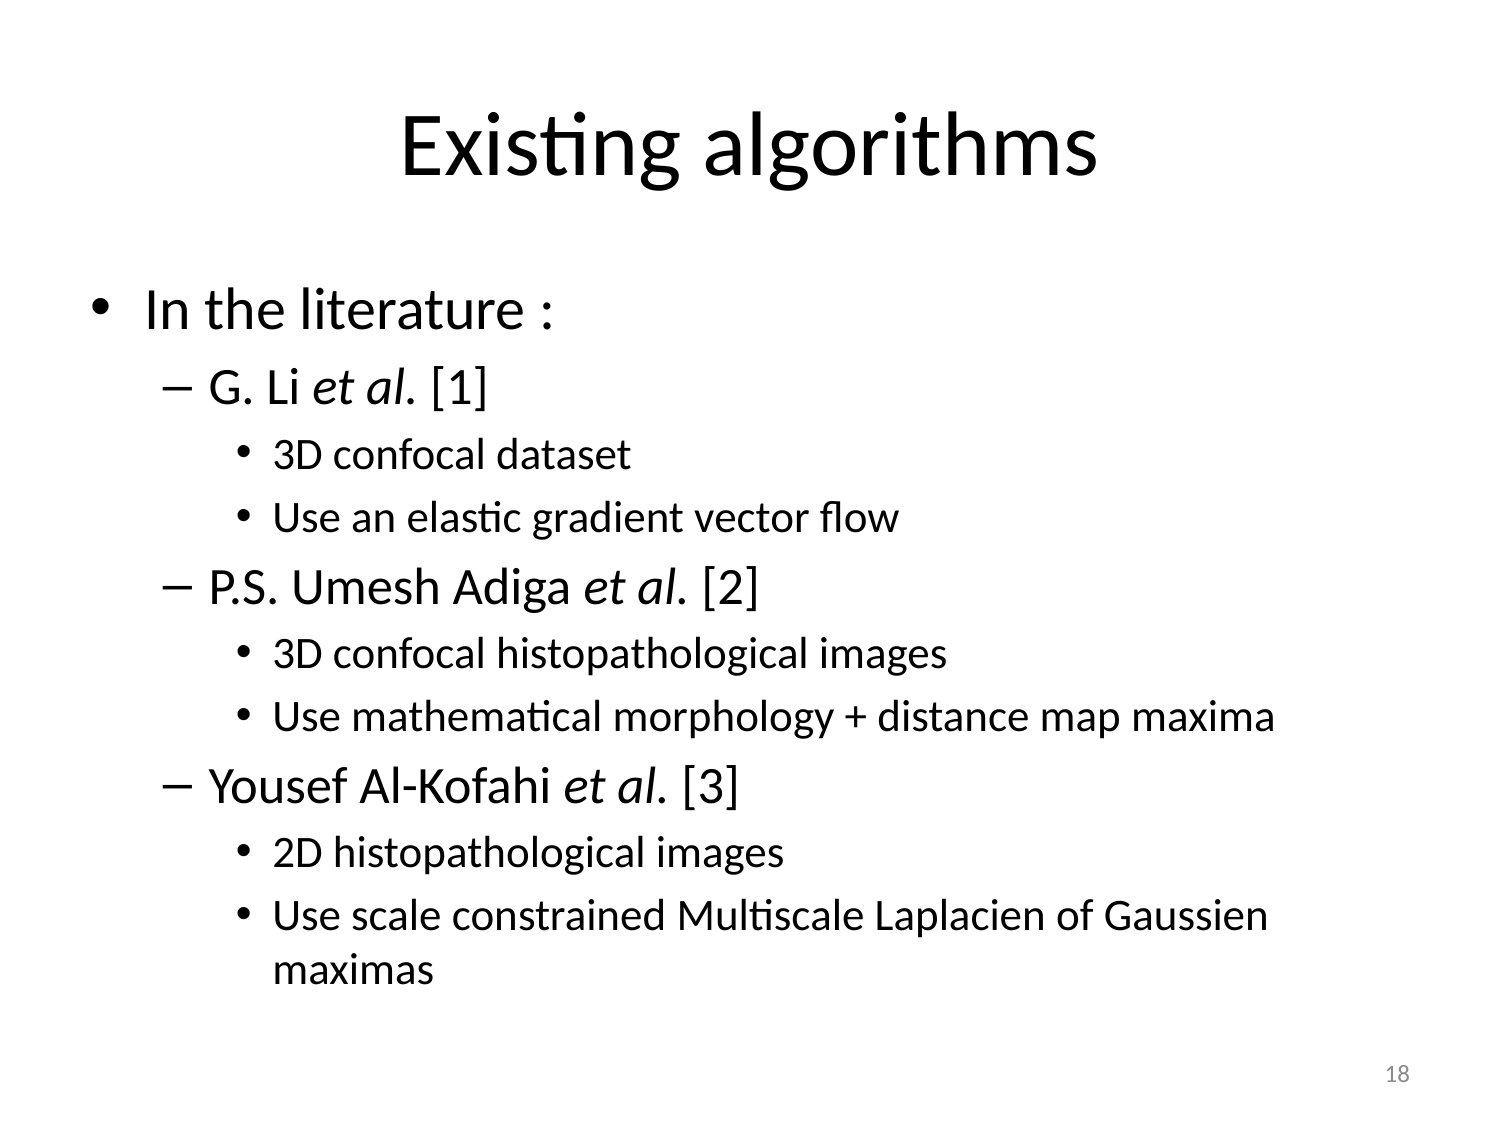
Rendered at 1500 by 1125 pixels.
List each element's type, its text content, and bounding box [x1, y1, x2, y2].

list In the literature : G. Li et al. [1] 3D confocal dataset Use an elastic gradient vector flow P.S. Umesh Adiga et al. [2] 3D confocal histopathological images Use mathematical morphology + distance map maxima Yousef Al-Kofahi et al. [3] 2D histopathological images Use scale constrained Multiscale Laplacien of Gaussien maximas [75, 262, 1425, 1005]
title Existing algorithms [75, 45, 1425, 233]
slide_number 18 [1074, 1042, 1425, 1103]
